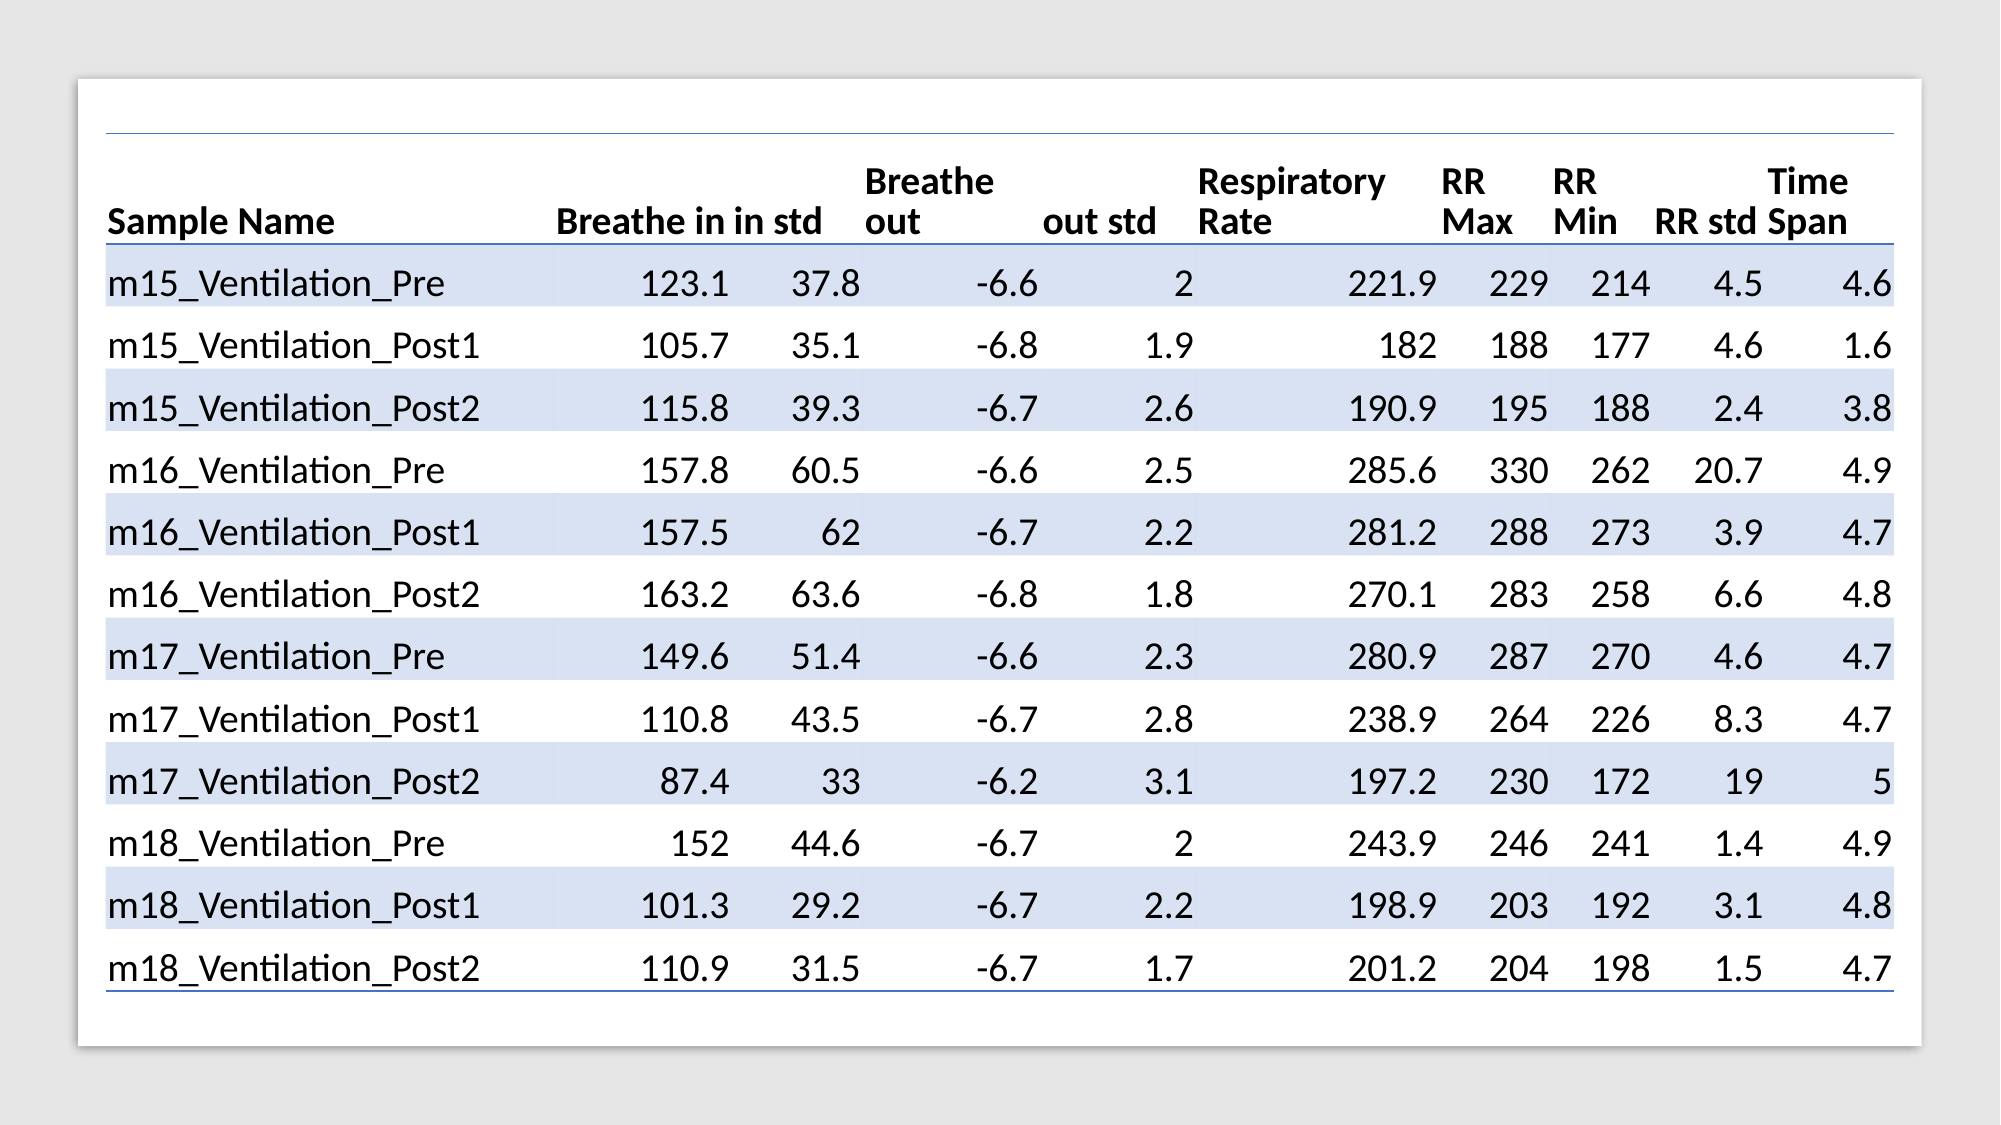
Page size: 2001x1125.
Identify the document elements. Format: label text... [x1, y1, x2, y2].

table_cell 43.5 [732, 680, 863, 742]
table_cell 172 [1551, 742, 1653, 804]
table_cell 101.3 [554, 867, 732, 929]
table_cell 4.6 [1653, 618, 1766, 680]
table_cell 19 [1653, 742, 1766, 804]
table_cell -6.8 [863, 555, 1040, 618]
table_cell 2.6 [1040, 369, 1196, 431]
table_cell 4.7 [1766, 680, 1894, 742]
table_cell 87.4 [554, 742, 732, 804]
table_cell -6.8 [863, 306, 1040, 369]
table_cell 2.4 [1653, 369, 1766, 431]
table_cell 152 [554, 804, 732, 867]
table_cell 35.1 [732, 306, 863, 369]
table_cell 6.6 [1653, 555, 1766, 618]
table_cell 123.1 [554, 245, 732, 306]
table_cell 2.8 [1040, 680, 1196, 742]
table_cell 270 [1551, 618, 1653, 680]
table_cell 2.3 [1040, 618, 1196, 680]
table_cell 188 [1551, 369, 1653, 431]
table_cell -6.6 [863, 245, 1040, 306]
table_cell 110.8 [554, 680, 732, 742]
table_cell 110.9 [554, 929, 732, 990]
table_cell -6.7 [863, 929, 1040, 990]
table_cell 157.8 [554, 431, 732, 493]
table_cell m17_Ventilation_Post1 [106, 680, 554, 742]
table_cell 62 [732, 493, 863, 555]
table_cell 198.9 [1196, 867, 1439, 929]
table_cell -6.6 [863, 618, 1040, 680]
table_cell 2.2 [1040, 493, 1196, 555]
table_header Sample Name [106, 134, 554, 243]
table_header Time Span [1766, 134, 1894, 243]
table_cell 4.7 [1766, 618, 1894, 680]
table_cell 198 [1551, 929, 1653, 990]
table_cell 4.7 [1766, 929, 1894, 990]
table_cell 264 [1439, 680, 1551, 742]
table_cell 4.8 [1766, 555, 1894, 618]
table_cell 201.2 [1196, 929, 1439, 990]
table_cell 4.9 [1766, 431, 1894, 493]
table_cell 115.8 [554, 369, 732, 431]
table_cell 60.5 [732, 431, 863, 493]
table_cell 281.2 [1196, 493, 1439, 555]
table_cell 182 [1196, 306, 1439, 369]
table_header Breathe out [863, 134, 1040, 243]
table_cell 241 [1551, 804, 1653, 867]
table_cell 262 [1551, 431, 1653, 493]
table_cell 8.3 [1653, 680, 1766, 742]
table_cell 177 [1551, 306, 1653, 369]
table_cell 4.8 [1766, 867, 1894, 929]
table_cell 1.6 [1766, 306, 1894, 369]
table_cell 39.3 [732, 369, 863, 431]
table_cell 3.8 [1766, 369, 1894, 431]
table_cell m16_Ventilation_Post1 [106, 493, 554, 555]
table_header RR std [1653, 134, 1766, 243]
table_header Breathe in [554, 134, 732, 243]
table_header Respiratory Rate [1196, 134, 1439, 243]
table_cell 31.5 [732, 929, 863, 990]
table_cell 4.9 [1766, 804, 1894, 867]
table_cell 2.5 [1040, 431, 1196, 493]
table_cell -6.7 [863, 804, 1040, 867]
table_cell m18_Ventilation_Post2 [106, 929, 554, 990]
table_cell 44.6 [732, 804, 863, 867]
table_cell 149.6 [554, 618, 732, 680]
table_cell 157.5 [554, 493, 732, 555]
table_cell 204 [1439, 929, 1551, 990]
text_box [77, 78, 1923, 1047]
table_cell -6.7 [863, 867, 1040, 929]
table_cell 1.8 [1040, 555, 1196, 618]
table_cell 4.6 [1653, 306, 1766, 369]
table_cell 195 [1439, 369, 1551, 431]
table_cell m15_Ventilation_Pre [106, 245, 554, 306]
table_cell 33 [732, 742, 863, 804]
table_cell 1.9 [1040, 306, 1196, 369]
table_cell 203 [1439, 867, 1551, 929]
table_cell 258 [1551, 555, 1653, 618]
table_cell 238.9 [1196, 680, 1439, 742]
table_cell m16_Ventilation_Pre [106, 431, 554, 493]
table_cell 105.7 [554, 306, 732, 369]
table_cell 230 [1439, 742, 1551, 804]
table_cell 330 [1439, 431, 1551, 493]
table_cell -6.7 [863, 493, 1040, 555]
table_cell m15_Ventilation_Post2 [106, 369, 554, 431]
table_cell 3.1 [1040, 742, 1196, 804]
table_cell m16_Ventilation_Post2 [106, 555, 554, 618]
table_cell 190.9 [1196, 369, 1439, 431]
table_cell 285.6 [1196, 431, 1439, 493]
table_cell 163.2 [554, 555, 732, 618]
table_cell 37.8 [732, 245, 863, 306]
table_cell m17_Ventilation_Pre [106, 618, 554, 680]
table_cell 5 [1766, 742, 1894, 804]
table_cell -6.2 [863, 742, 1040, 804]
table_header RR Max [1439, 134, 1551, 243]
table_cell 2.2 [1040, 867, 1196, 929]
table_cell 3.1 [1653, 867, 1766, 929]
table_cell 197.2 [1196, 742, 1439, 804]
table_cell 229 [1439, 245, 1551, 306]
table_cell 214 [1551, 245, 1653, 306]
table_cell 243.9 [1196, 804, 1439, 867]
table_cell 1.4 [1653, 804, 1766, 867]
table_cell m15_Ventilation_Post1 [106, 306, 554, 369]
table_cell 273 [1551, 493, 1653, 555]
table_cell -6.6 [863, 431, 1040, 493]
table_cell 1.7 [1040, 929, 1196, 990]
table_header in std [732, 134, 863, 243]
table_cell 288 [1439, 493, 1551, 555]
table_header out std [1040, 134, 1196, 243]
table_cell 29.2 [732, 867, 863, 929]
table_cell 1.5 [1653, 929, 1766, 990]
table_cell m18_Ventilation_Pre [106, 804, 554, 867]
table_cell -6.7 [863, 680, 1040, 742]
table_cell 287 [1439, 618, 1551, 680]
table_cell 226 [1551, 680, 1653, 742]
table_cell m18_Ventilation_Post1 [106, 867, 554, 929]
table_cell 63.6 [732, 555, 863, 618]
table_cell 221.9 [1196, 245, 1439, 306]
text_box [0, 0, 2000, 1125]
table_cell 51.4 [732, 618, 863, 680]
table_cell 192 [1551, 867, 1653, 929]
table_cell 4.7 [1766, 493, 1894, 555]
table_cell 4.6 [1766, 245, 1894, 306]
table_cell 283 [1439, 555, 1551, 618]
table_cell -6.7 [863, 369, 1040, 431]
table_cell 280.9 [1196, 618, 1439, 680]
table_cell 3.9 [1653, 493, 1766, 555]
table_cell 246 [1439, 804, 1551, 867]
table_cell 188 [1439, 306, 1551, 369]
table_cell m17_Ventilation_Post2 [106, 742, 554, 804]
table_cell 4.5 [1653, 245, 1766, 306]
table_header RR Min [1551, 134, 1653, 243]
table_cell 270.1 [1196, 555, 1439, 618]
table_cell 20.7 [1653, 431, 1766, 493]
table_cell 2 [1040, 804, 1196, 867]
table_cell 2 [1040, 245, 1196, 306]
